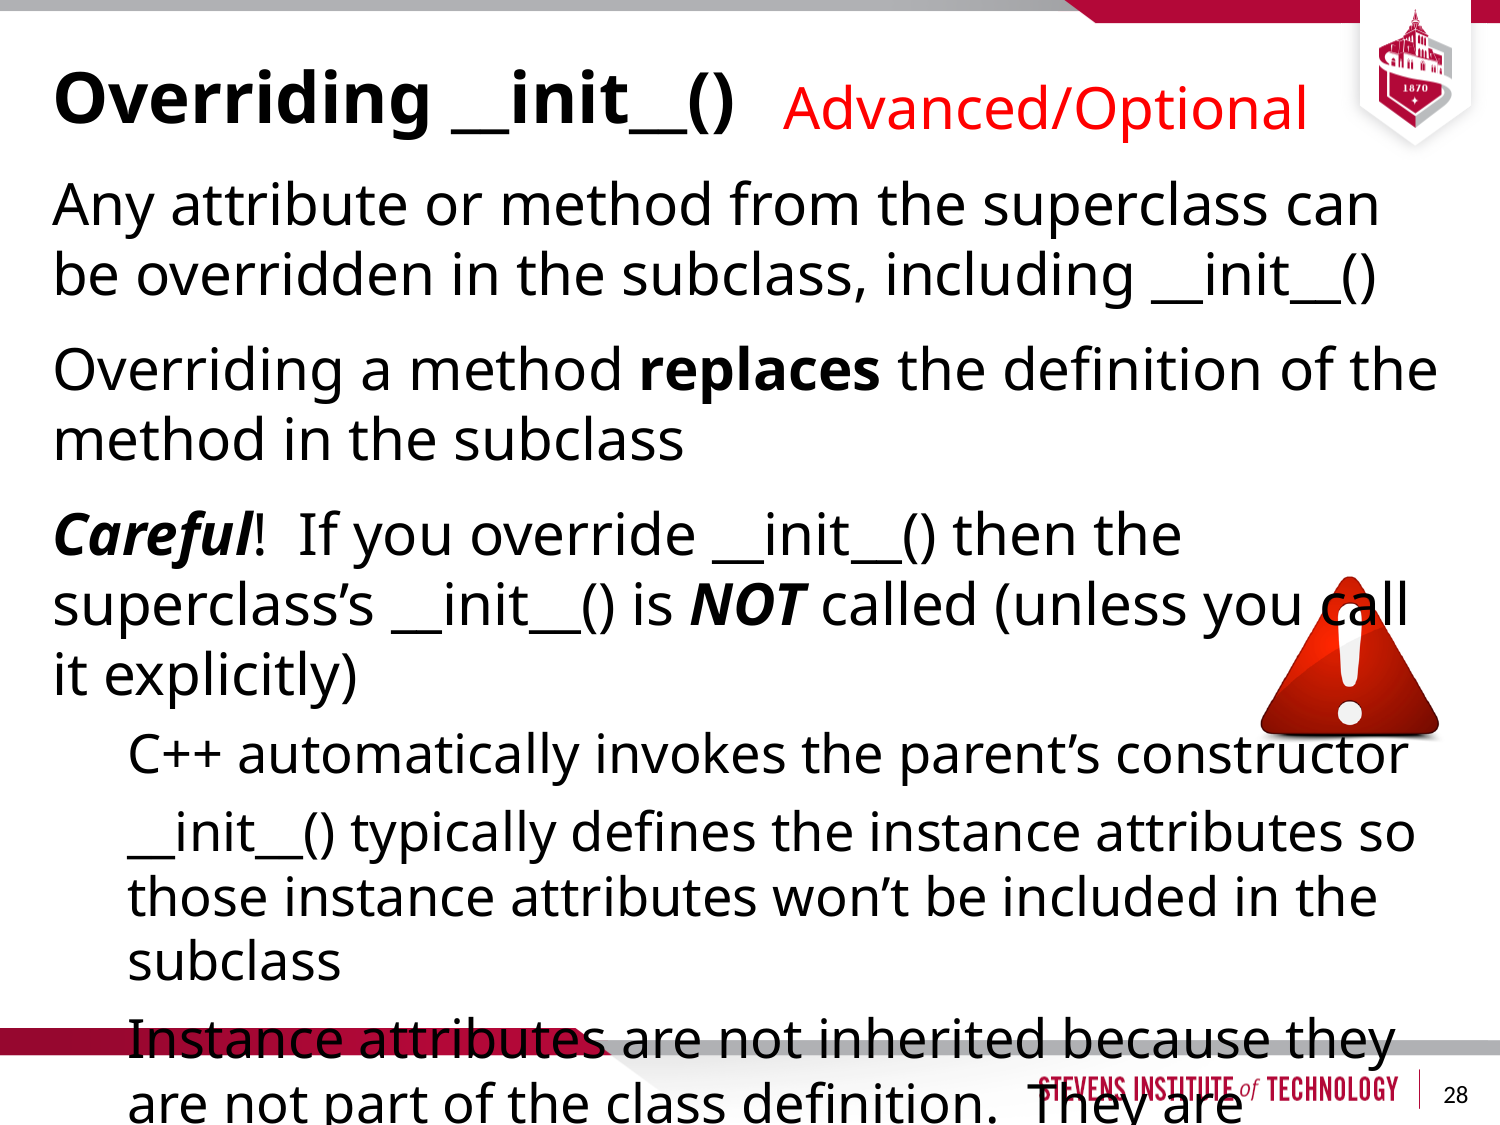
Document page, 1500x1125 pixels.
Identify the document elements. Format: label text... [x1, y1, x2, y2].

slide_number 28 [1428, 1071, 1490, 1108]
picture [0, 0, 1500, 160]
text_box Advanced/Optional [664, 63, 1429, 149]
title Overriding __init__() [37, 45, 1403, 150]
list Any attribute or method from the superclass can be overridden in the subclass, including __init__() Overriding a method replaces the definition of the method in the subclass Careful! If you override __init__() then the superclass’s __init__() is NOT called (unless you call it explicitly) C++ automatically invokes the parent’s constructor __init__() typically defines the instance attributes so those instance attributes won’t be included in the subclass Instance attributes are not inherited because they are not part of the class definition. They are created by __init__() [37, 159, 1465, 867]
picture [0, 1028, 1500, 1125]
picture [1205, 565, 1500, 773]
